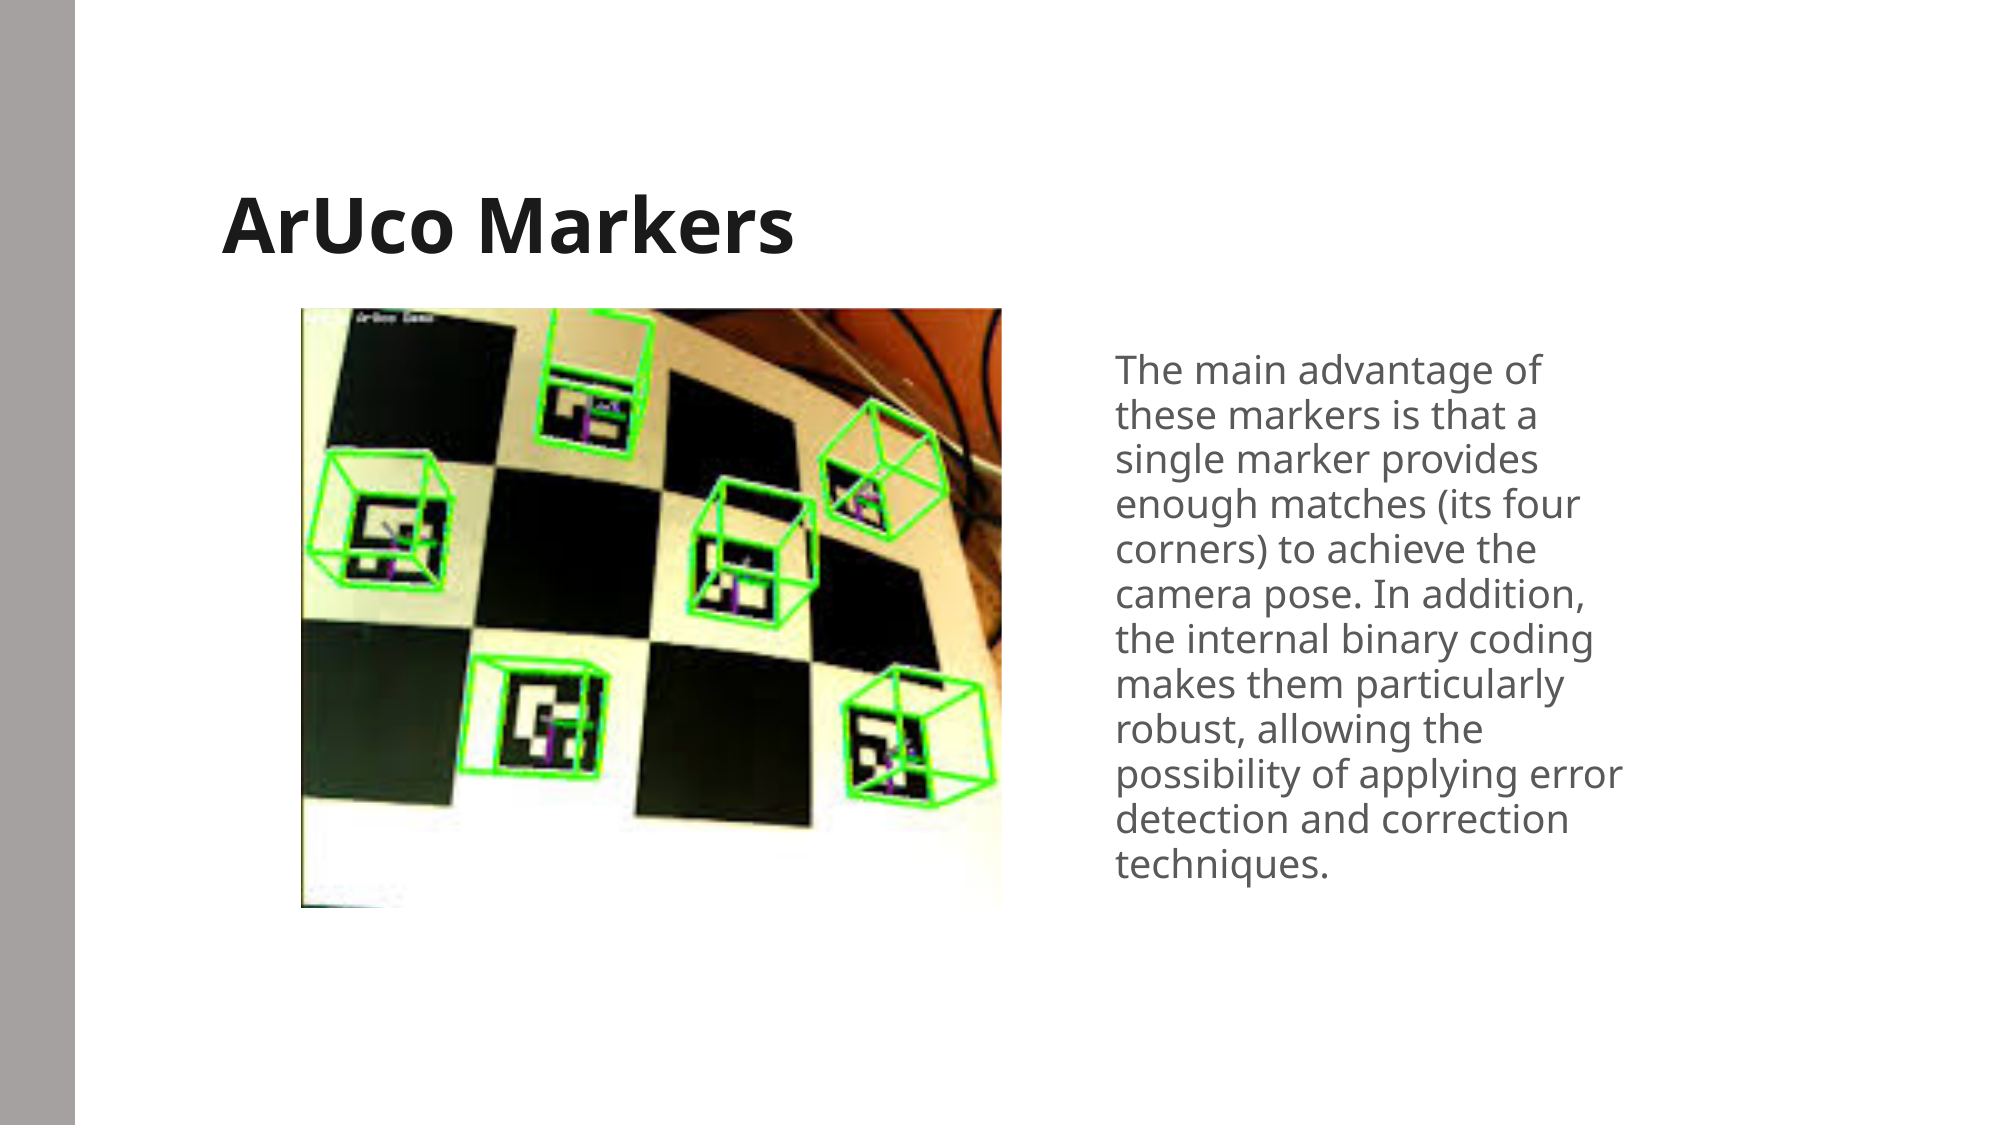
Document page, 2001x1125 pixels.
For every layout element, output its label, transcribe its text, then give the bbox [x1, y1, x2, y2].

title ArUco Markers [206, 48, 1797, 278]
picture [300, 308, 1002, 908]
list The main advantage of these markers is that a single marker provides enough matches (its four corners) to achieve the camera pose. In addition, the internal binary coding makes them particularly robust, allowing the possibility of applying error detection and correction techniques. [1099, 340, 1666, 992]
